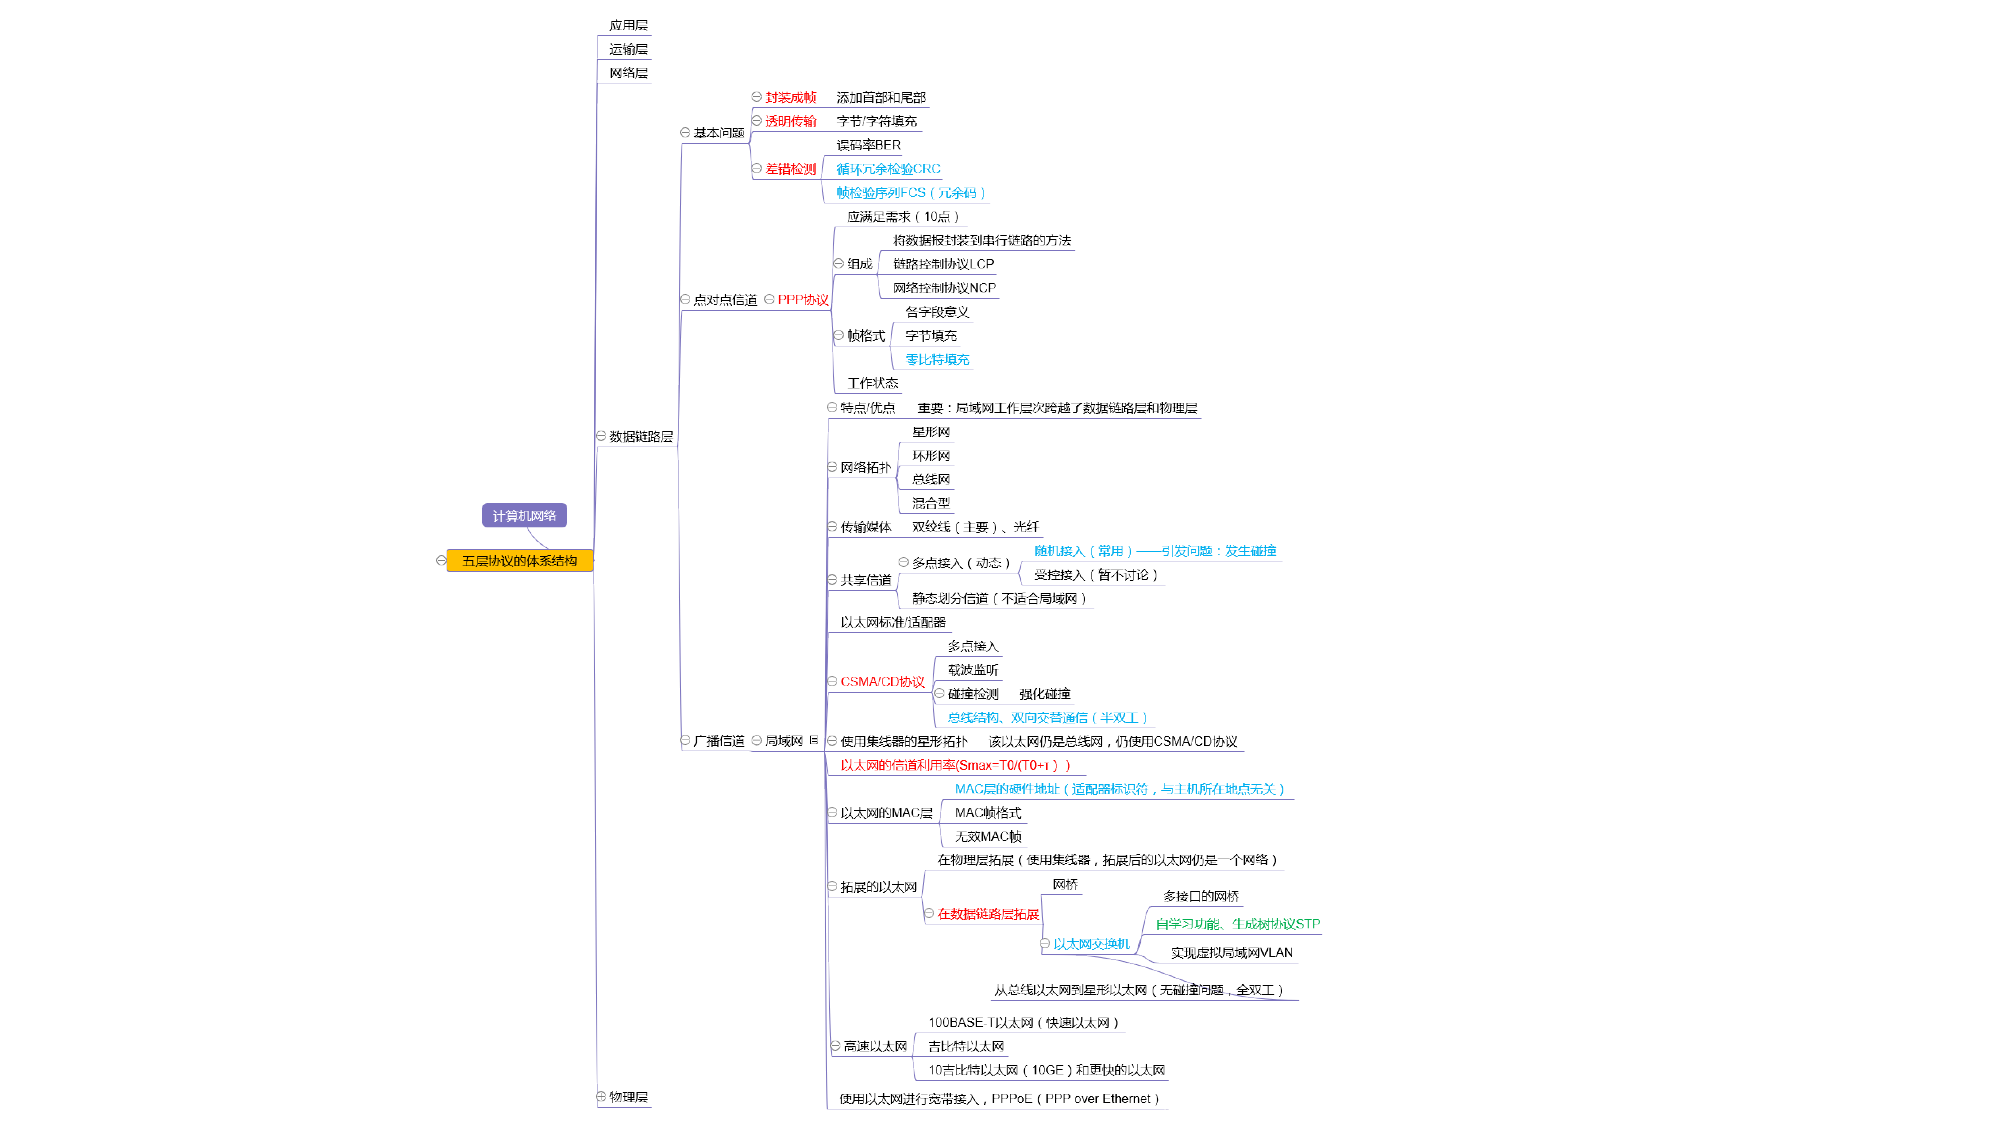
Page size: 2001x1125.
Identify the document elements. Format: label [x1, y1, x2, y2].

picture [419, 0, 1338, 1125]
